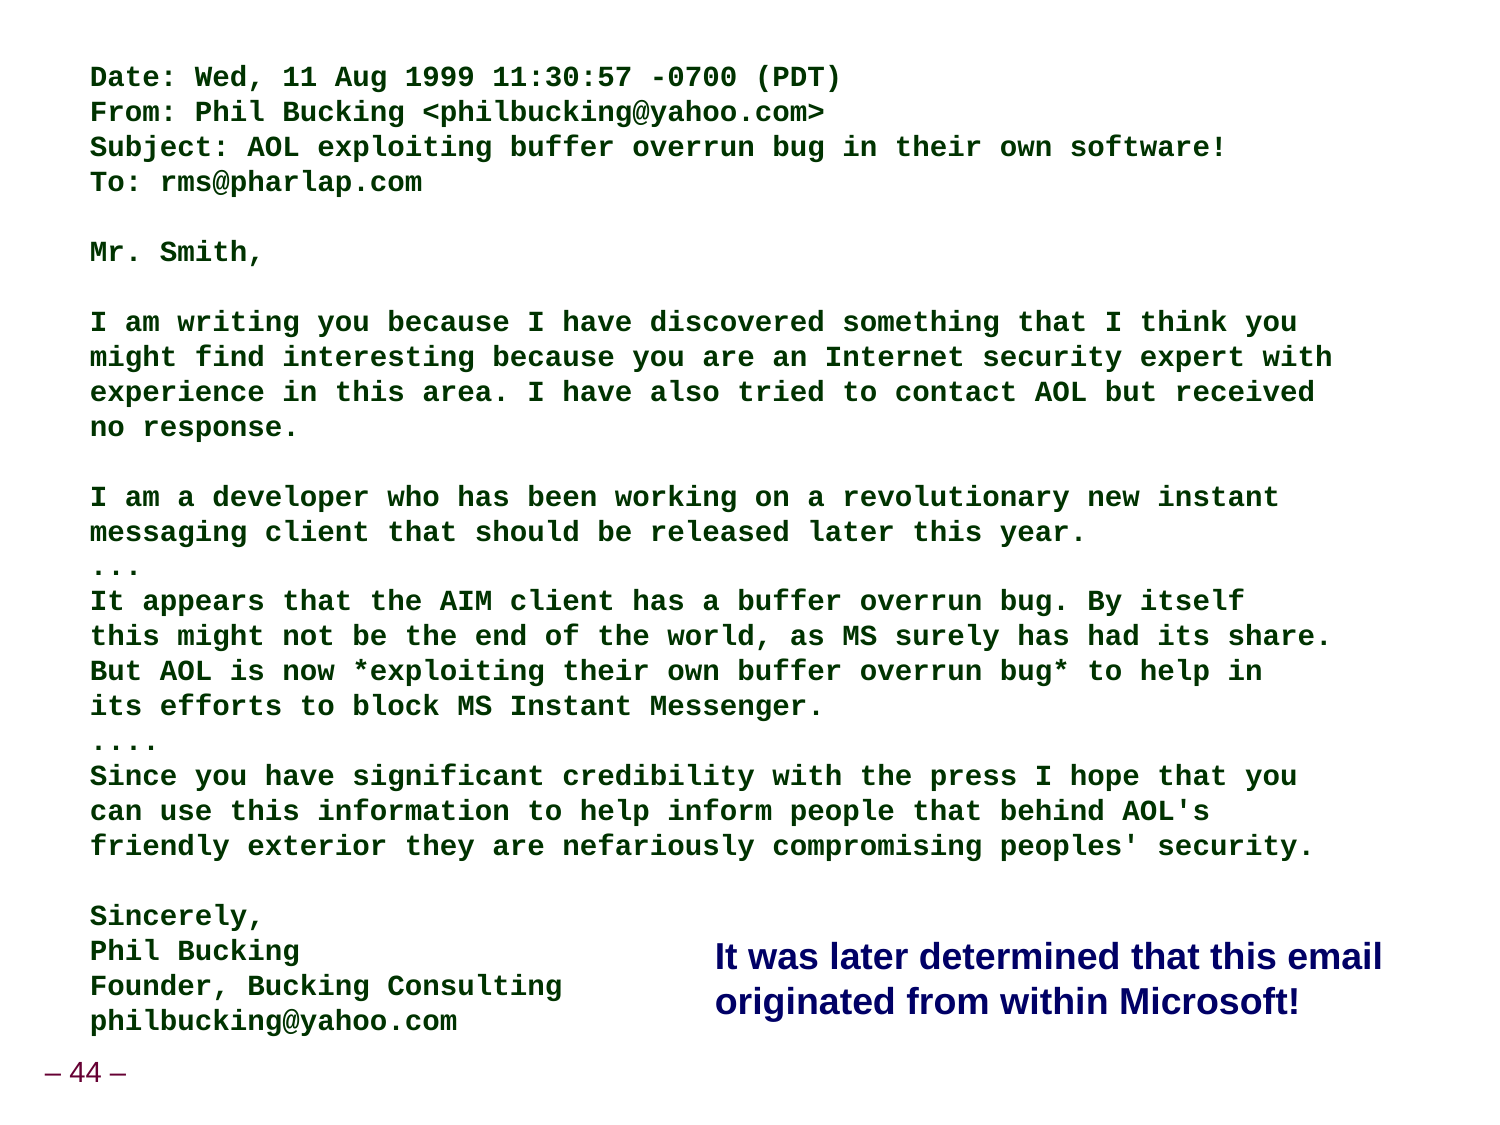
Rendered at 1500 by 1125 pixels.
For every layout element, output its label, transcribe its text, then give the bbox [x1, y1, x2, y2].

list Date: Wed, 11 Aug 1999 11:30:57 -0700 (PDT) From: Phil Bucking <philbucking@yahoo.com> Subject: AOL exploiting buffer overrun bug in their own software! To: rms@pharlap.com Mr. Smith, I am writing you because I have discovered something that I think you might find interesting because you are an Internet security expert with experience in this area. I have also tried to contact AOL but received no response. I am a developer who has been working on a revolutionary new instant messaging client that should be released later this year. ... It appears that the AIM client has a buffer overrun bug. By itself this might not be the end of the world, as MS surely has had its share. But AOL is now *exploiting their own buffer overrun bug* to help in its efforts to block MS Instant Messenger. .... Since you have significant credibility with the press I hope that you can use this information to help inform people that behind AOL's friendly exterior they are nefariously compromising peoples' security. Sincerely, Phil Bucking Founder, Bucking Consulting philbucking@yahoo.com [74, 49, 1388, 951]
text_box It was later determined that this email originated from within Microsoft! [699, 924, 1425, 1030]
